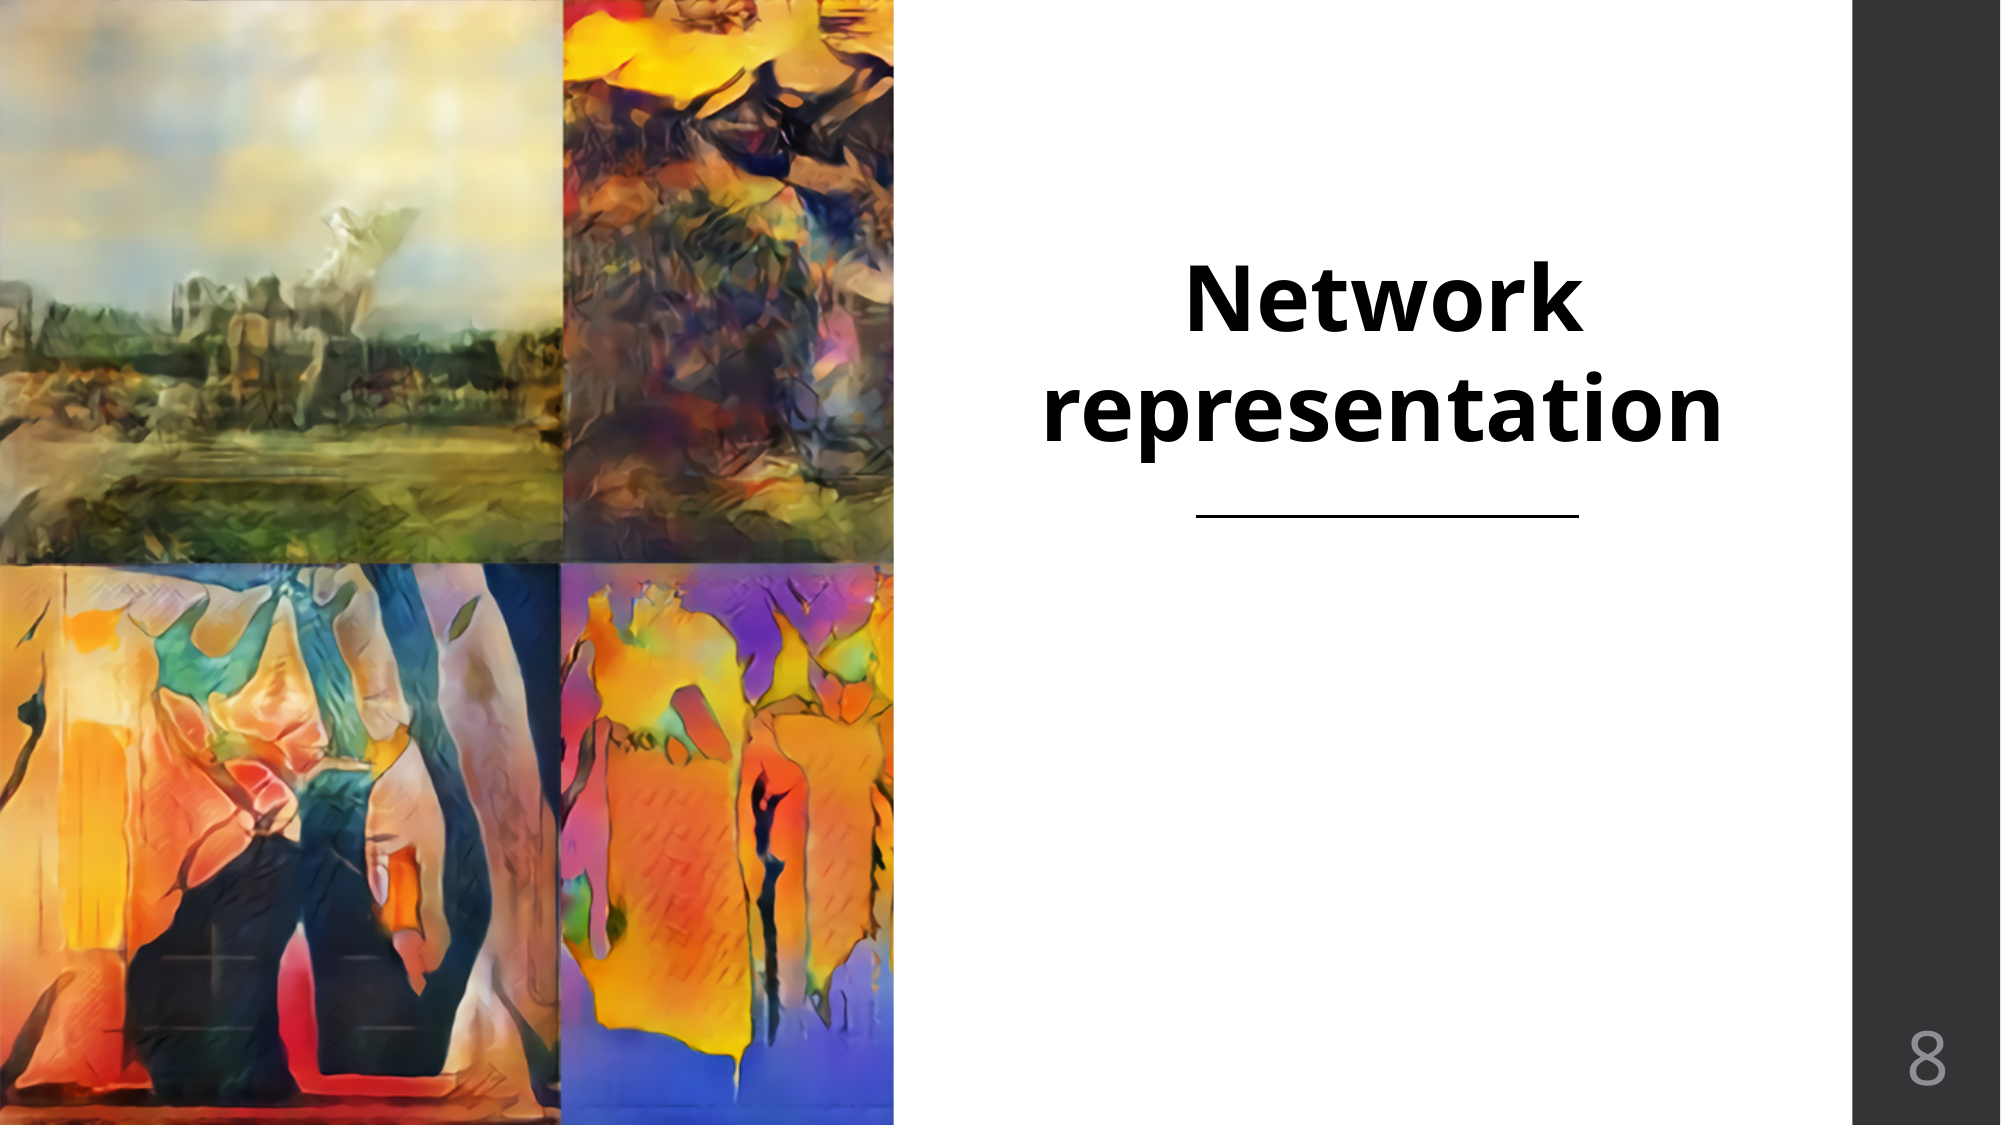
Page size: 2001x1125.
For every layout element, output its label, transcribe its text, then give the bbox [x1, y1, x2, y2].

picture [0, 0, 894, 1125]
text_box Network representation [900, 232, 1874, 468]
slide_number 8 [1852, 1012, 2000, 1110]
